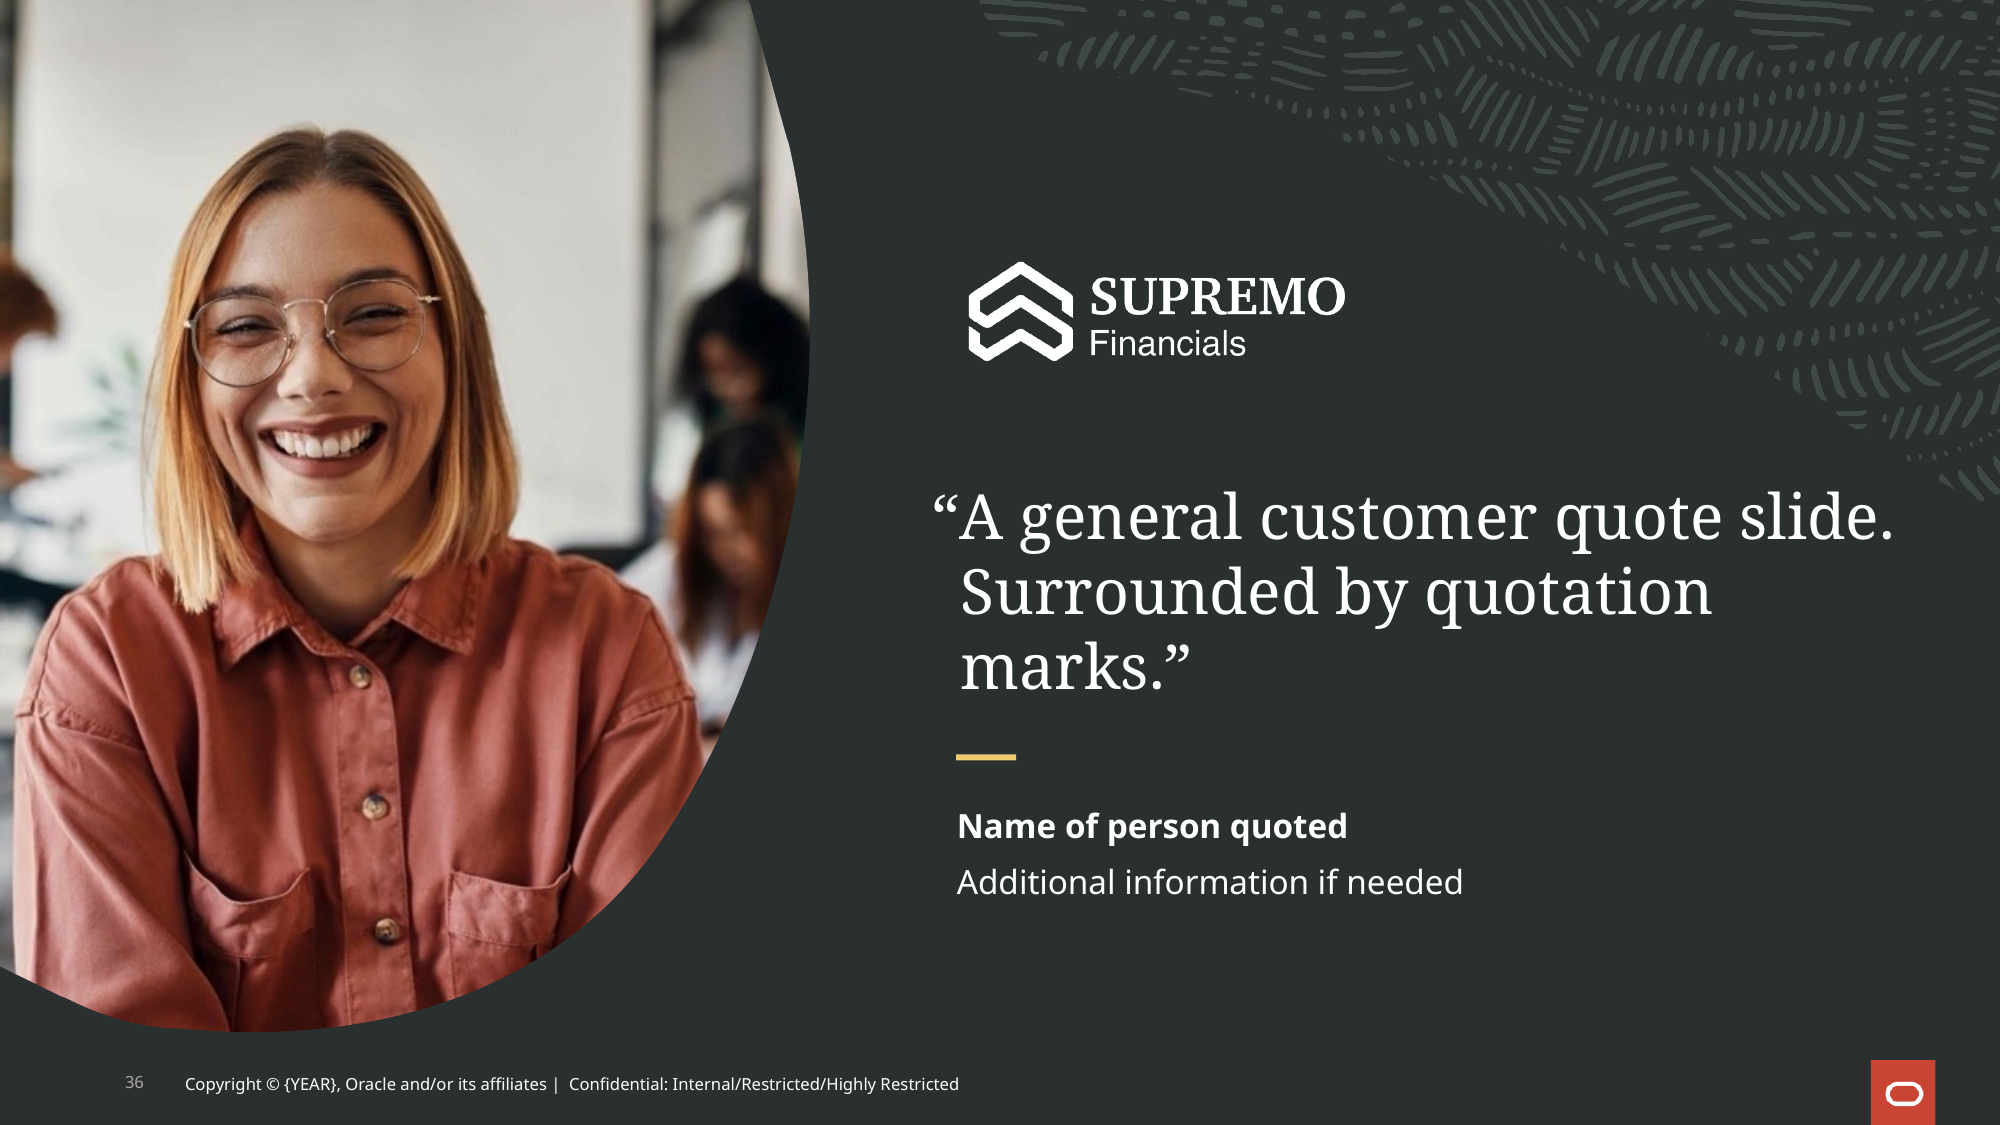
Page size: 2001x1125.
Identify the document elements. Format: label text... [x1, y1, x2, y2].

picture [0, 0, 810, 1033]
title “A general customer quote slide. Surrounded by quotation marks.” [931, 475, 1919, 703]
footer Copyright © {YEAR}, Oracle and/or its affiliates | Confidential: Internal/Restricted/Highly Restricted [185, 1053, 1128, 1114]
list Additional information if needed [956, 861, 1917, 990]
picture [964, 0, 2000, 533]
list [962, 255, 1352, 367]
list Name of person quoted [956, 805, 1917, 850]
slide_number 36 [125, 1053, 185, 1114]
